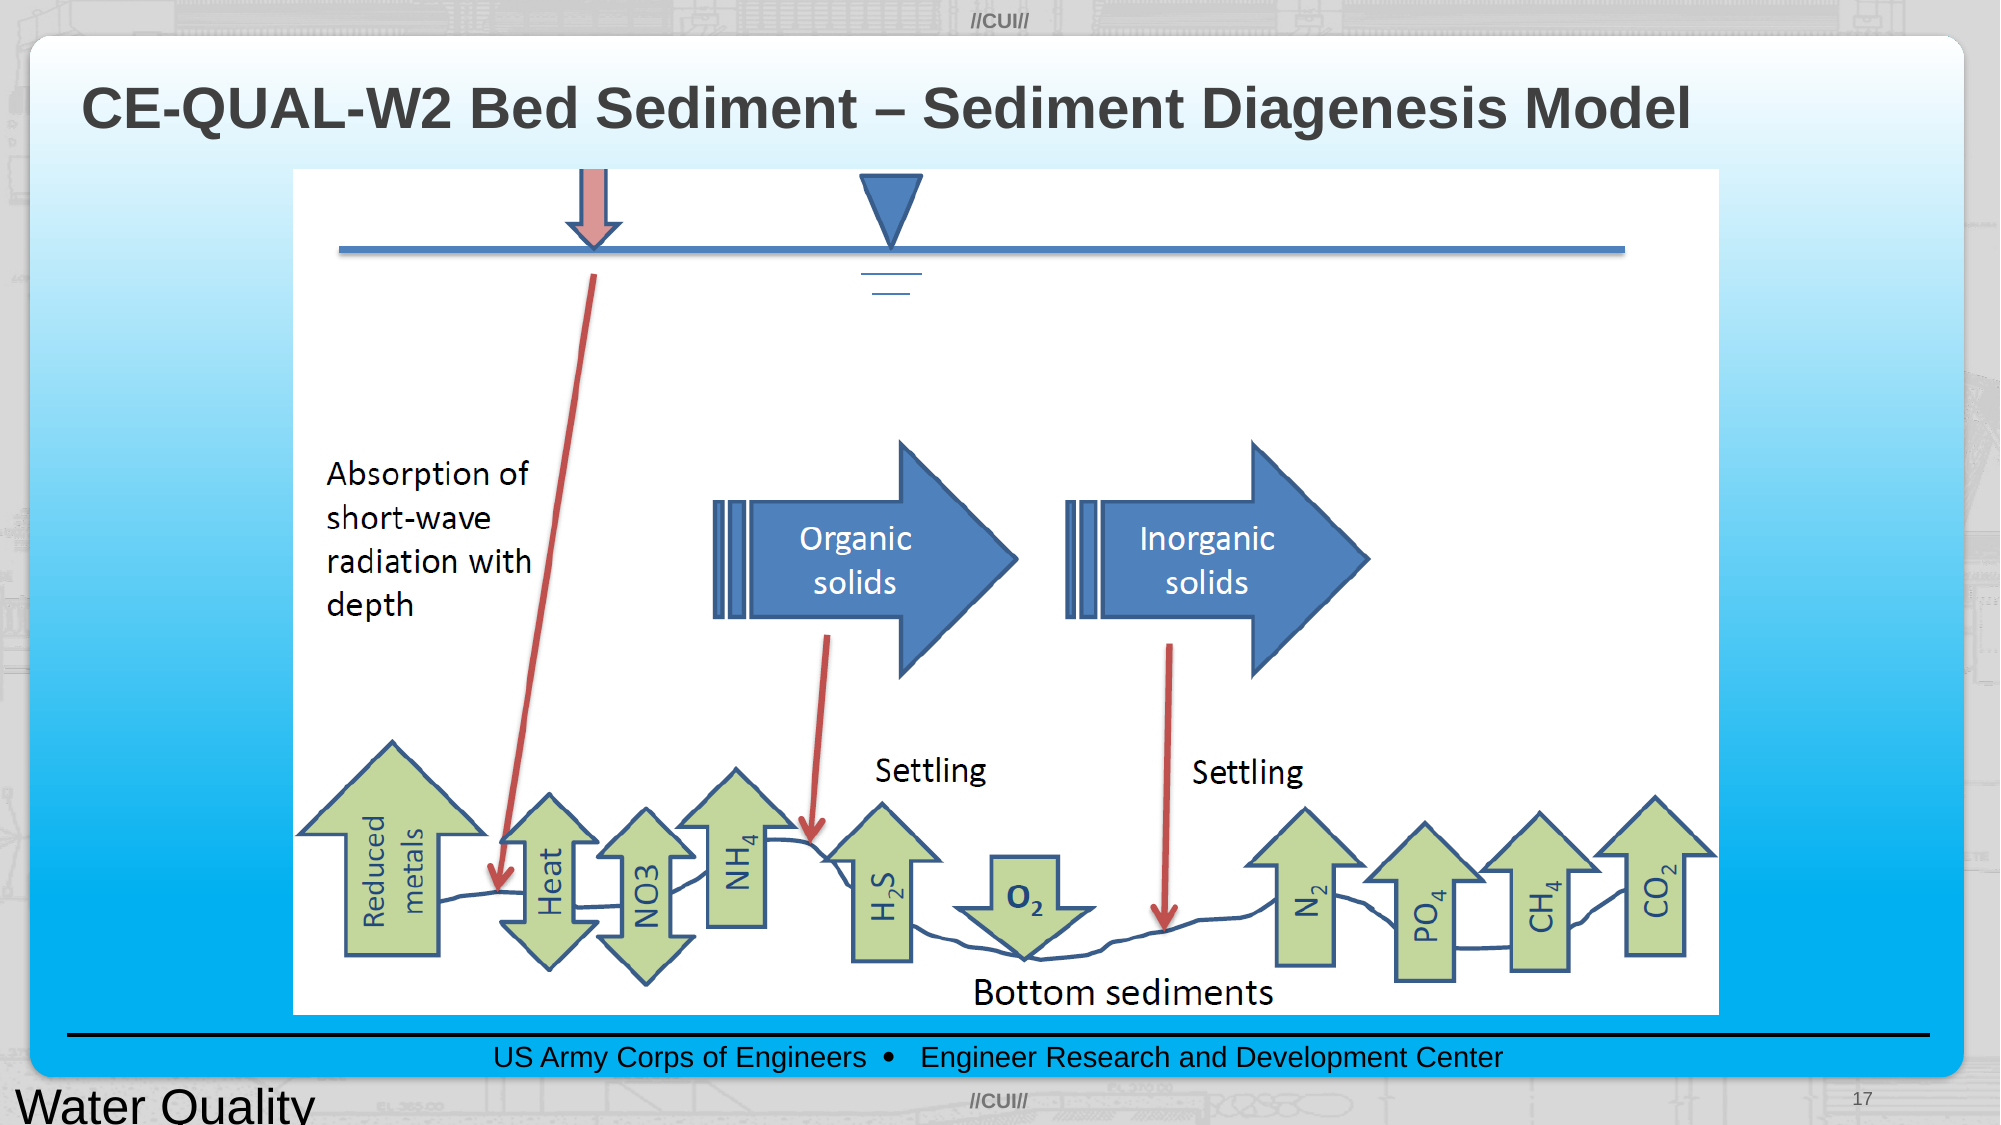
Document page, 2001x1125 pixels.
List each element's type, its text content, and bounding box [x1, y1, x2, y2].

picture [292, 168, 1721, 1014]
footer Water Quality [0, 1066, 692, 1125]
slide_number 17 [1833, 1075, 2000, 1125]
title CE-QUAL-W2 Bed Sediment – Sediment Diagenesis Model [66, 44, 1901, 178]
